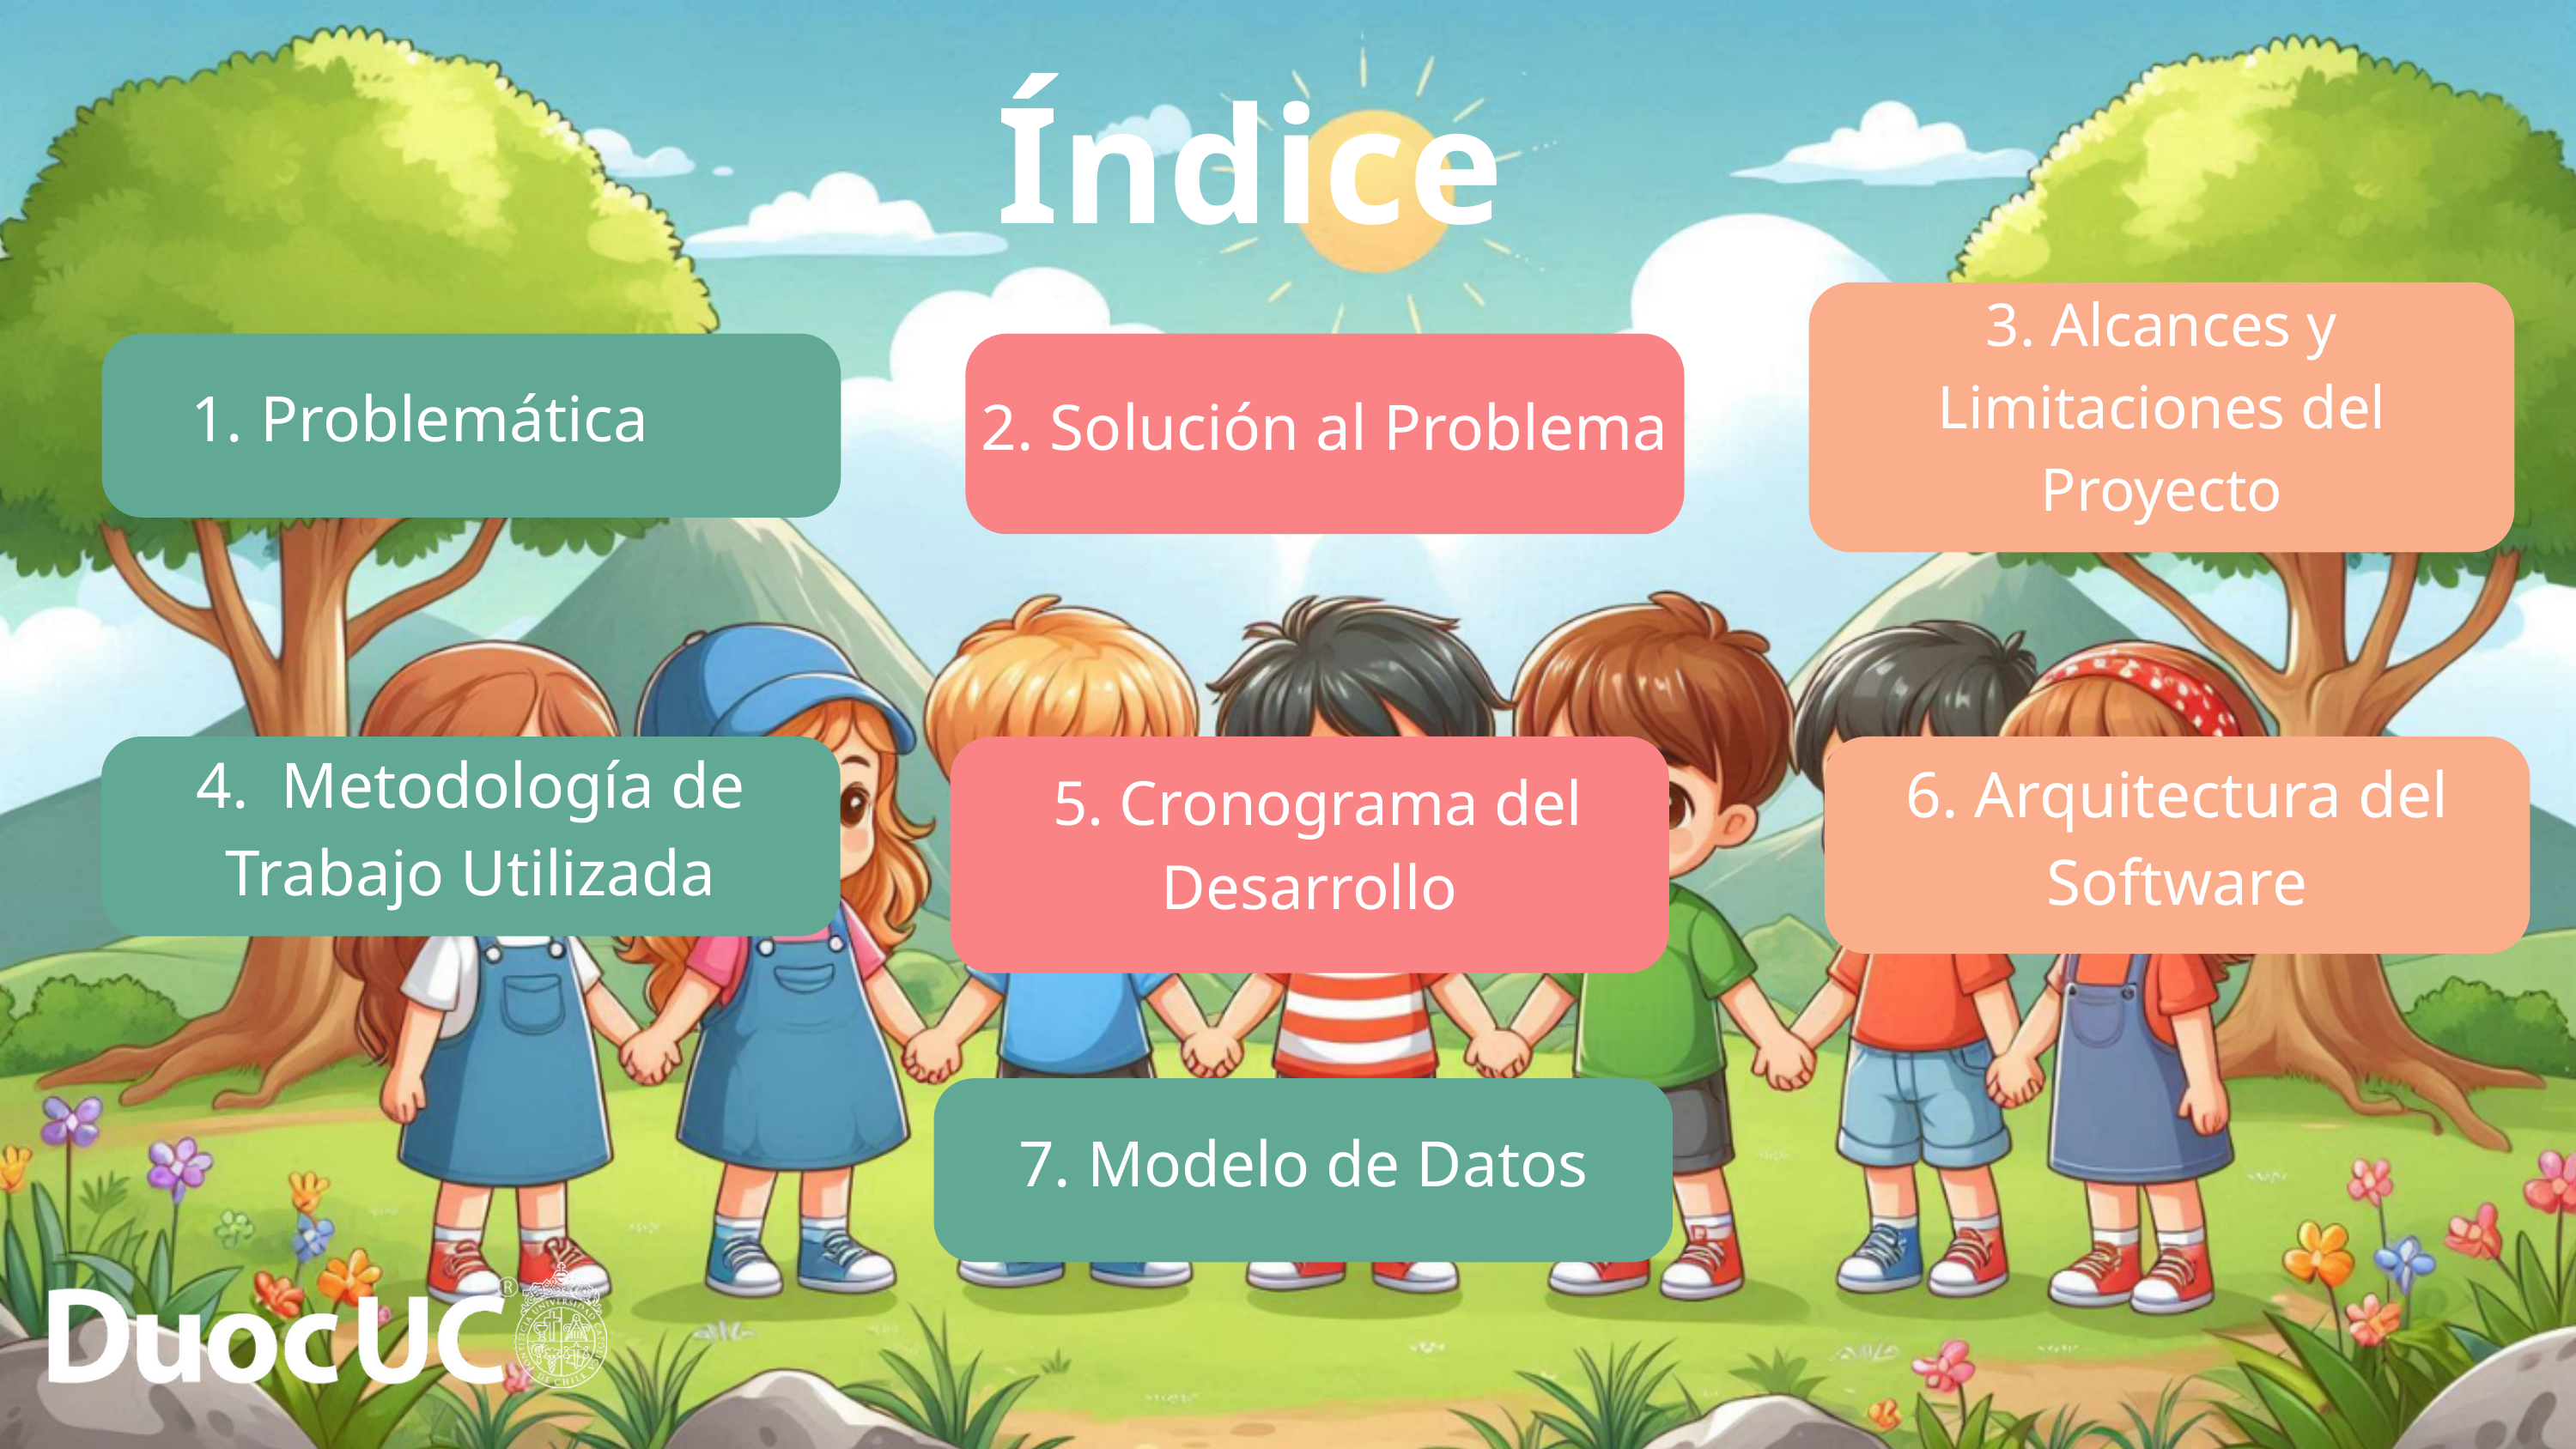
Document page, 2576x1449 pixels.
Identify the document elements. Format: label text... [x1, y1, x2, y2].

text_box [0, 0, 2576, 1449]
text_box Índice [995, 52, 1862, 257]
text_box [1808, 282, 2515, 553]
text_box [950, 736, 1670, 973]
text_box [1824, 736, 2530, 955]
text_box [101, 333, 841, 518]
text_box [48, 1262, 607, 1388]
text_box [933, 1077, 1674, 1263]
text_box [965, 333, 1685, 535]
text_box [100, 736, 841, 937]
